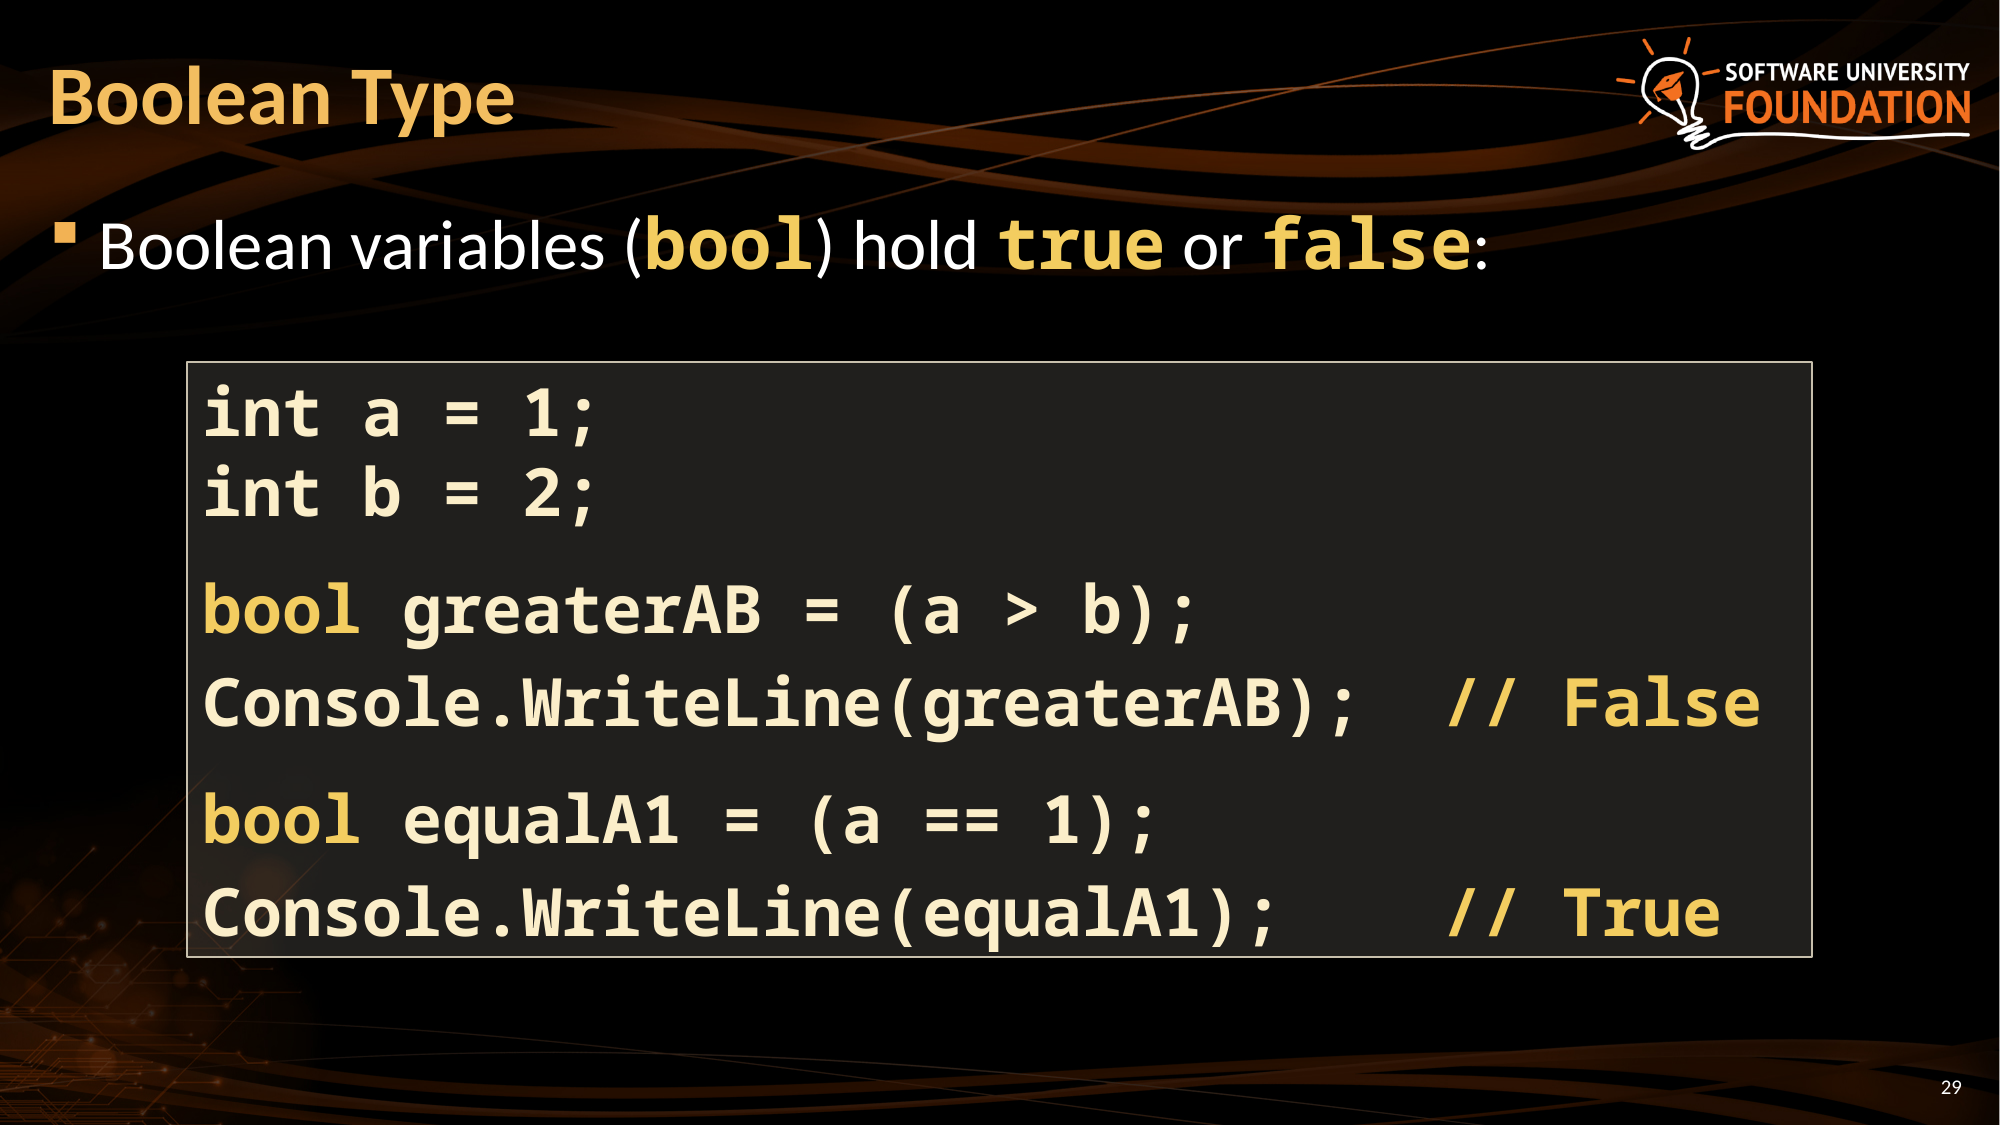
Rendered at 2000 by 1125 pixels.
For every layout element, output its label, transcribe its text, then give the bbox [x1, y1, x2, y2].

text_box int a = 1; int b = 2; bool greaterAB = (a > b); Console.WriteLine(greaterAB); // False bool equalA1 = (a == 1); Console.WriteLine(equalA1); // True [187, 362, 1813, 957]
title Boolean Type [30, 6, 1602, 189]
list Boolean variables (bool) hold true or false: [31, 188, 1968, 1103]
picture [0, 0, 2000, 1125]
